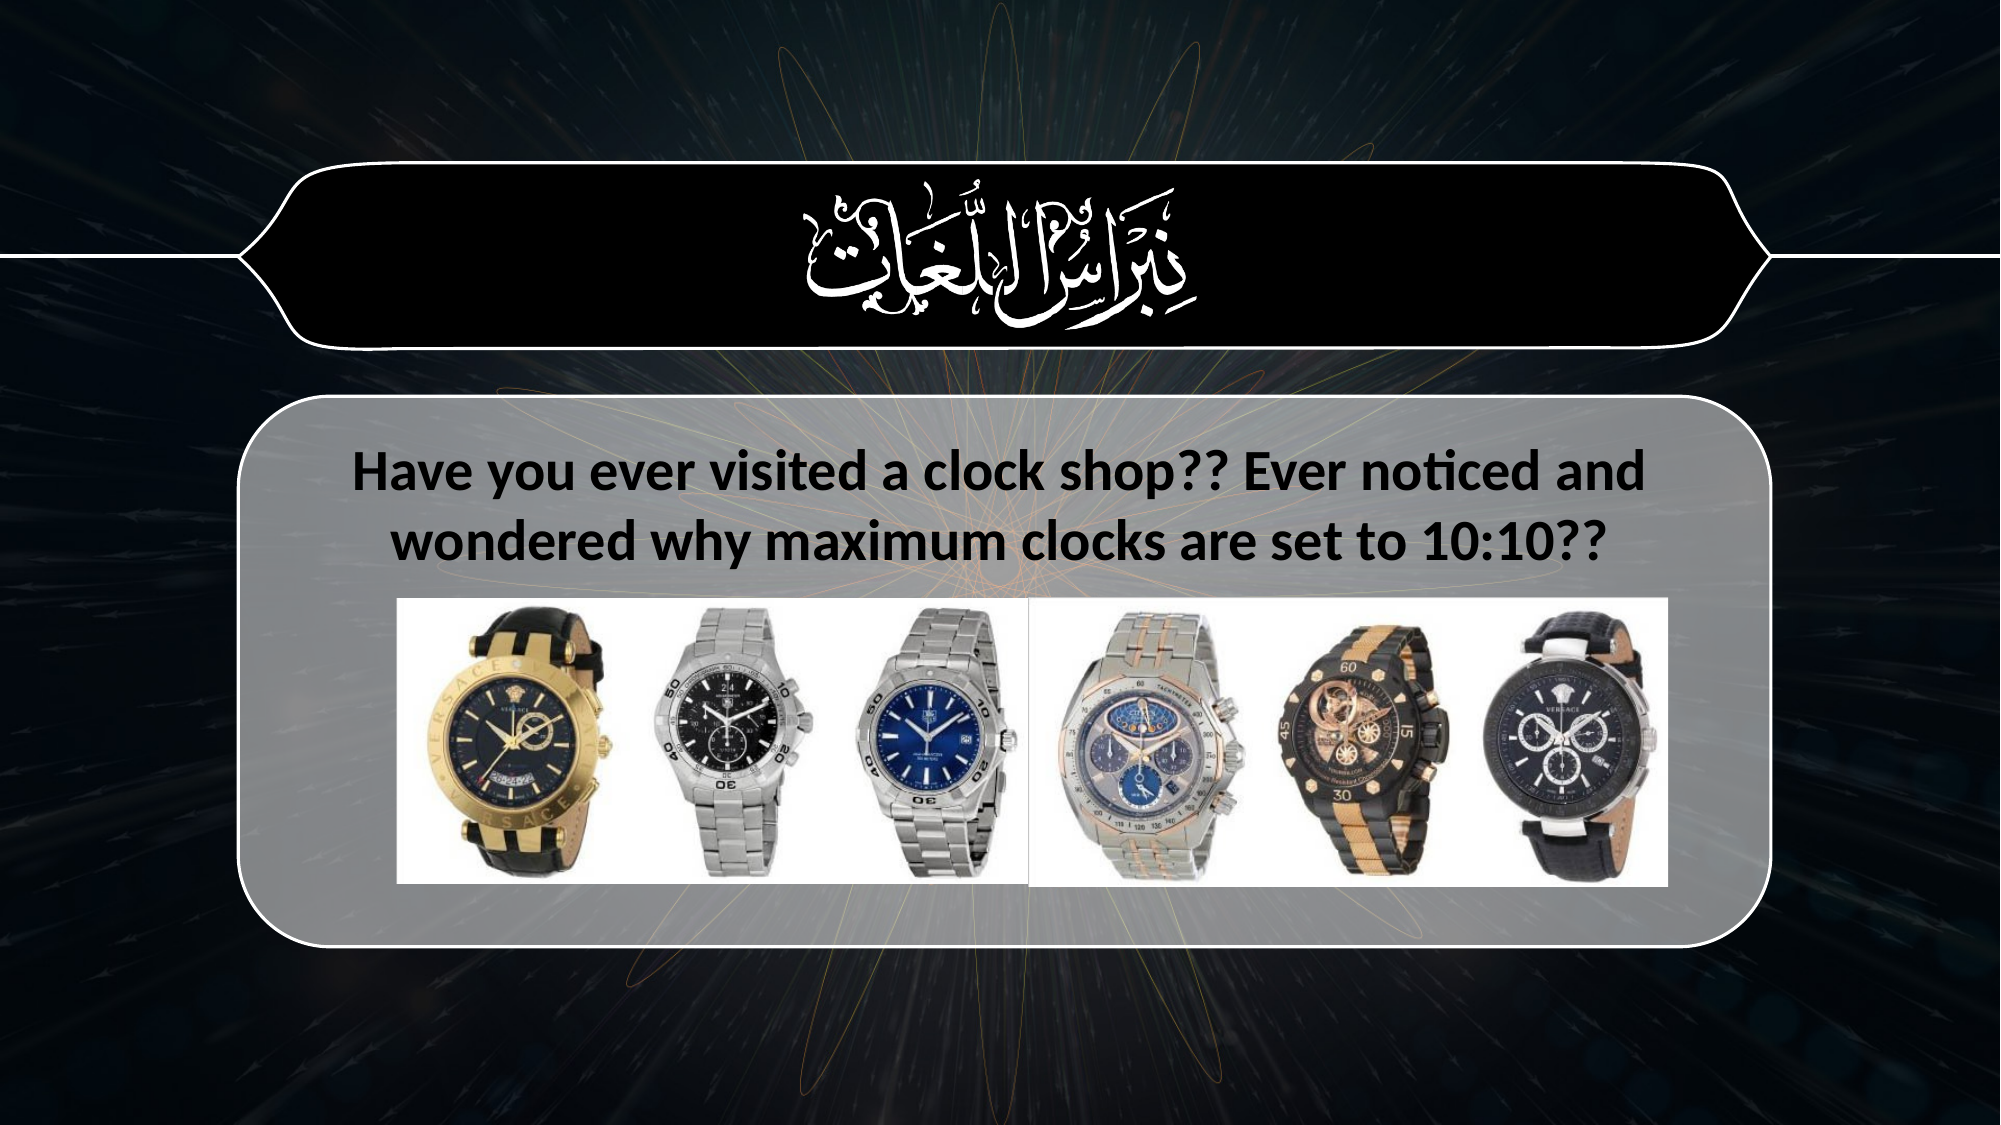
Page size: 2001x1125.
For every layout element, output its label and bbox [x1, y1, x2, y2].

picture [0, 350, 2000, 1125]
text_box [0, 162, 2000, 350]
picture [0, 0, 2000, 162]
picture [803, 179, 1197, 330]
